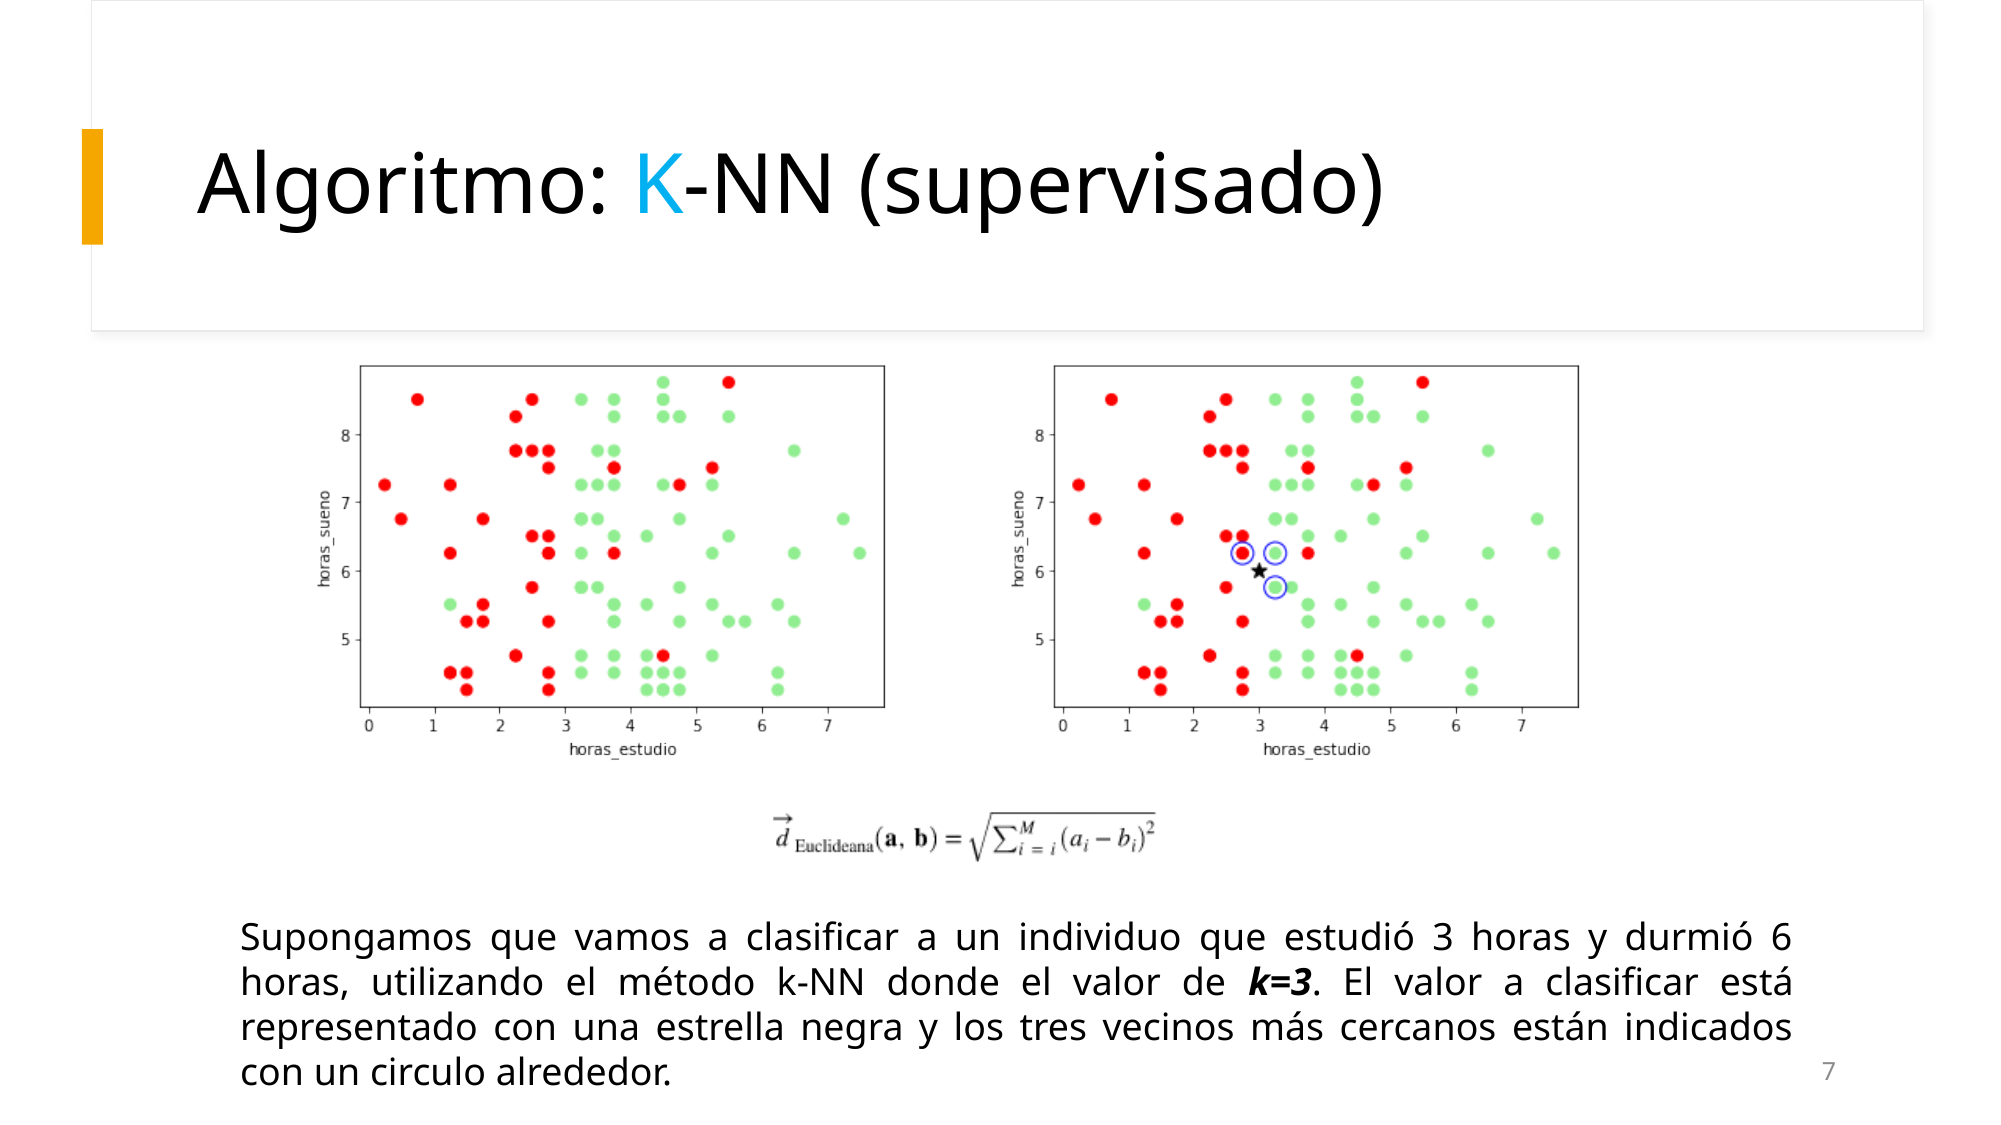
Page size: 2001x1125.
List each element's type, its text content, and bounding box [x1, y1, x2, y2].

picture [999, 356, 1590, 768]
slide_number 7 [1401, 1042, 1851, 1103]
title Algoritmo: K-NN (supervisado) [183, 90, 1851, 284]
picture [761, 792, 1178, 876]
picture [304, 356, 895, 768]
text_box Supongamos que vamos a clasificar a un individuo que estudió 3 horas y durmió 6 horas, utilizando el método k-NN donde el valor de k=3. El valor a clasificar está representado con una estrella negra y los tres vecinos más cercanos están indicados con un circulo alrededor. [225, 905, 1809, 1101]
